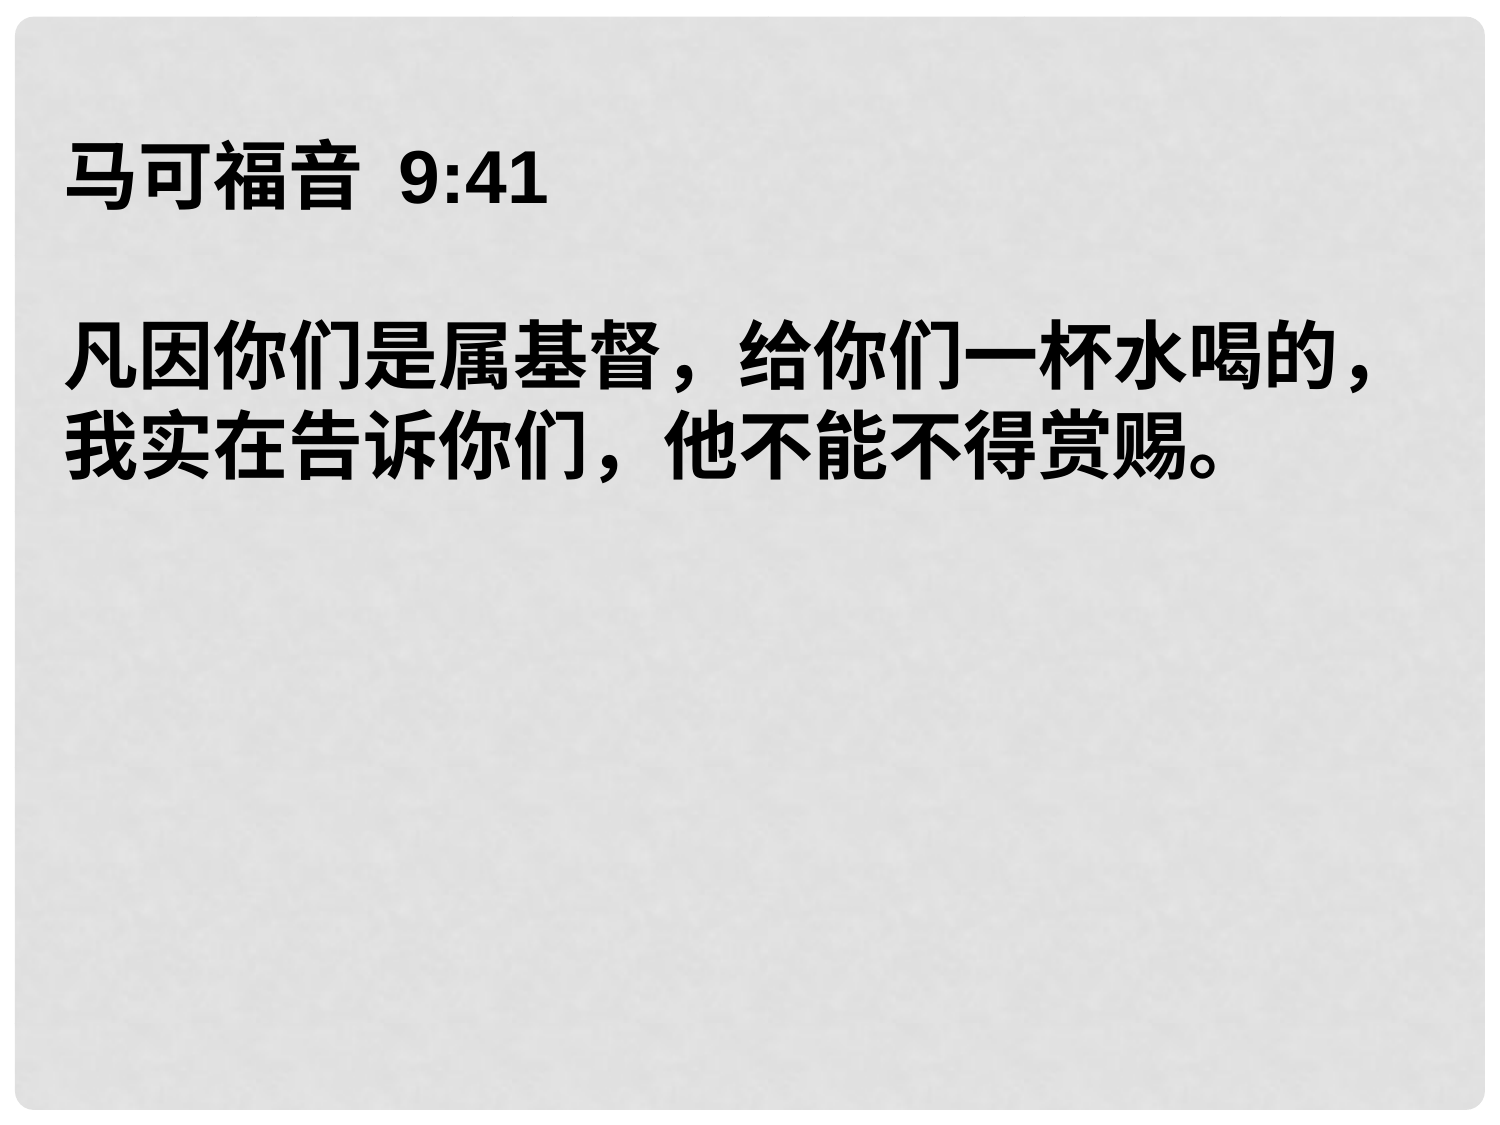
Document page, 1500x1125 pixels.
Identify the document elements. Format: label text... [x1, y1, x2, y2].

text_box 马可福音 9:41 凡因你们是属基督，给你们一杯水喝的，我实在告诉你们，他不能不得赏赐。 [49, 121, 1454, 497]
